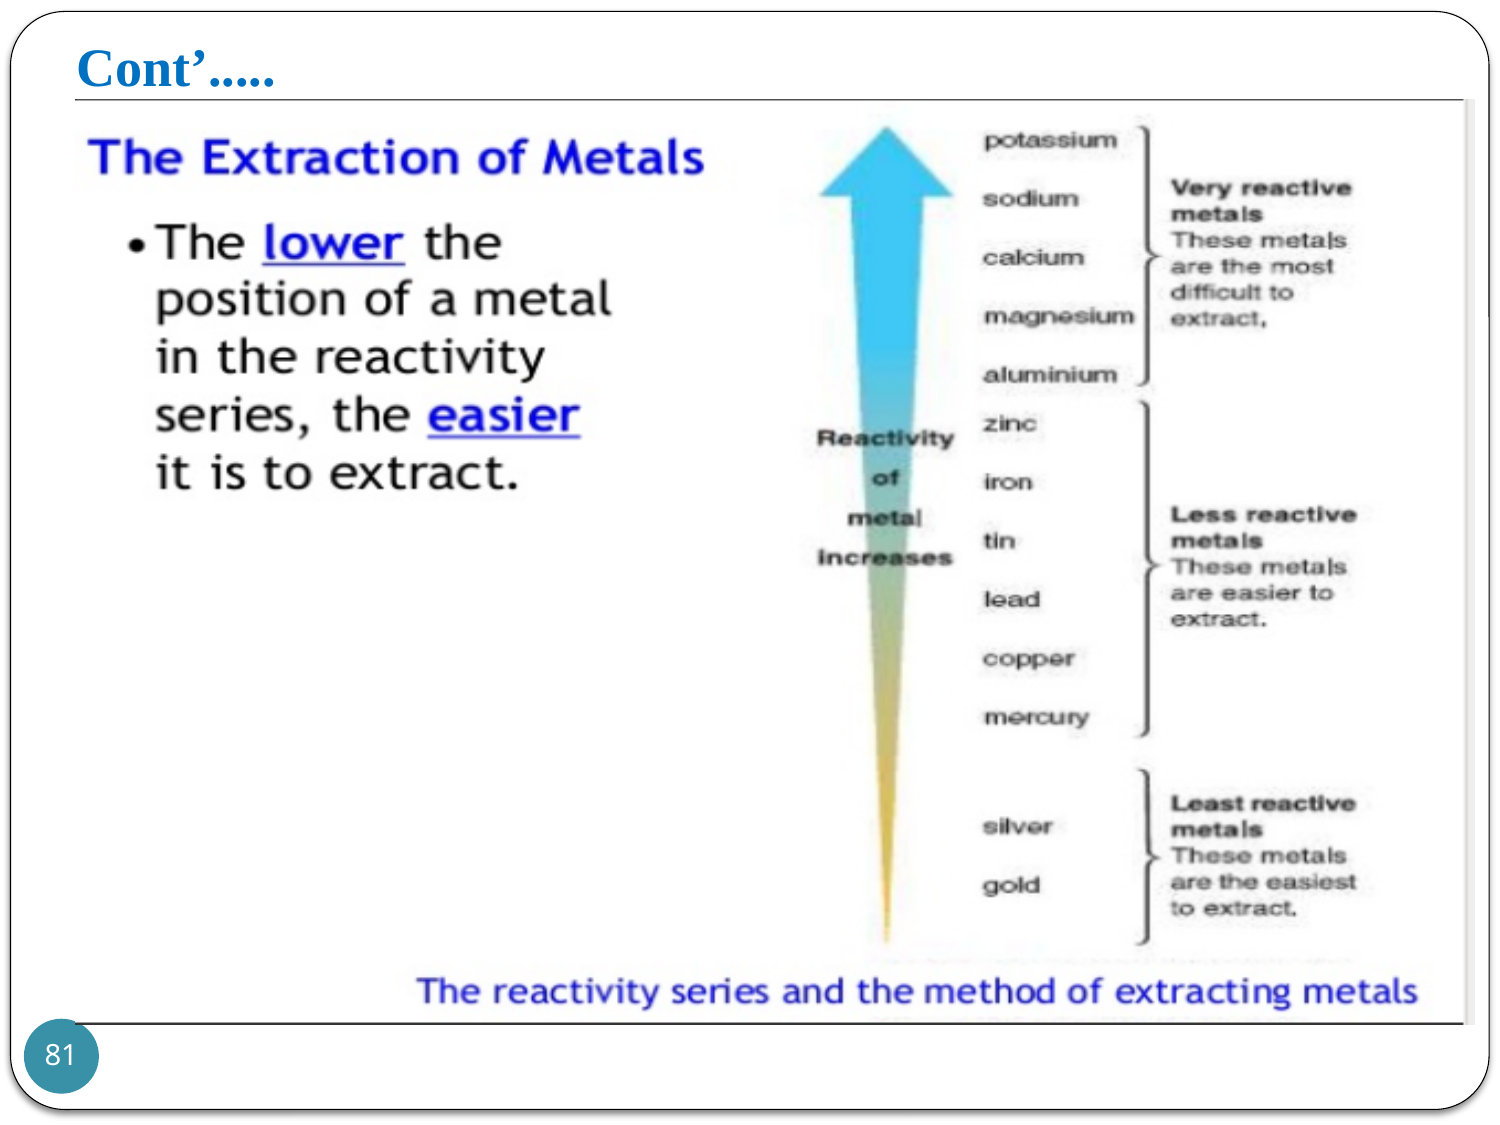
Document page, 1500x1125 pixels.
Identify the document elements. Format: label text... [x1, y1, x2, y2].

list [74, 99, 1476, 1026]
title Cont’..... [61, 24, 1425, 113]
slide_number 81 [23, 1018, 99, 1094]
